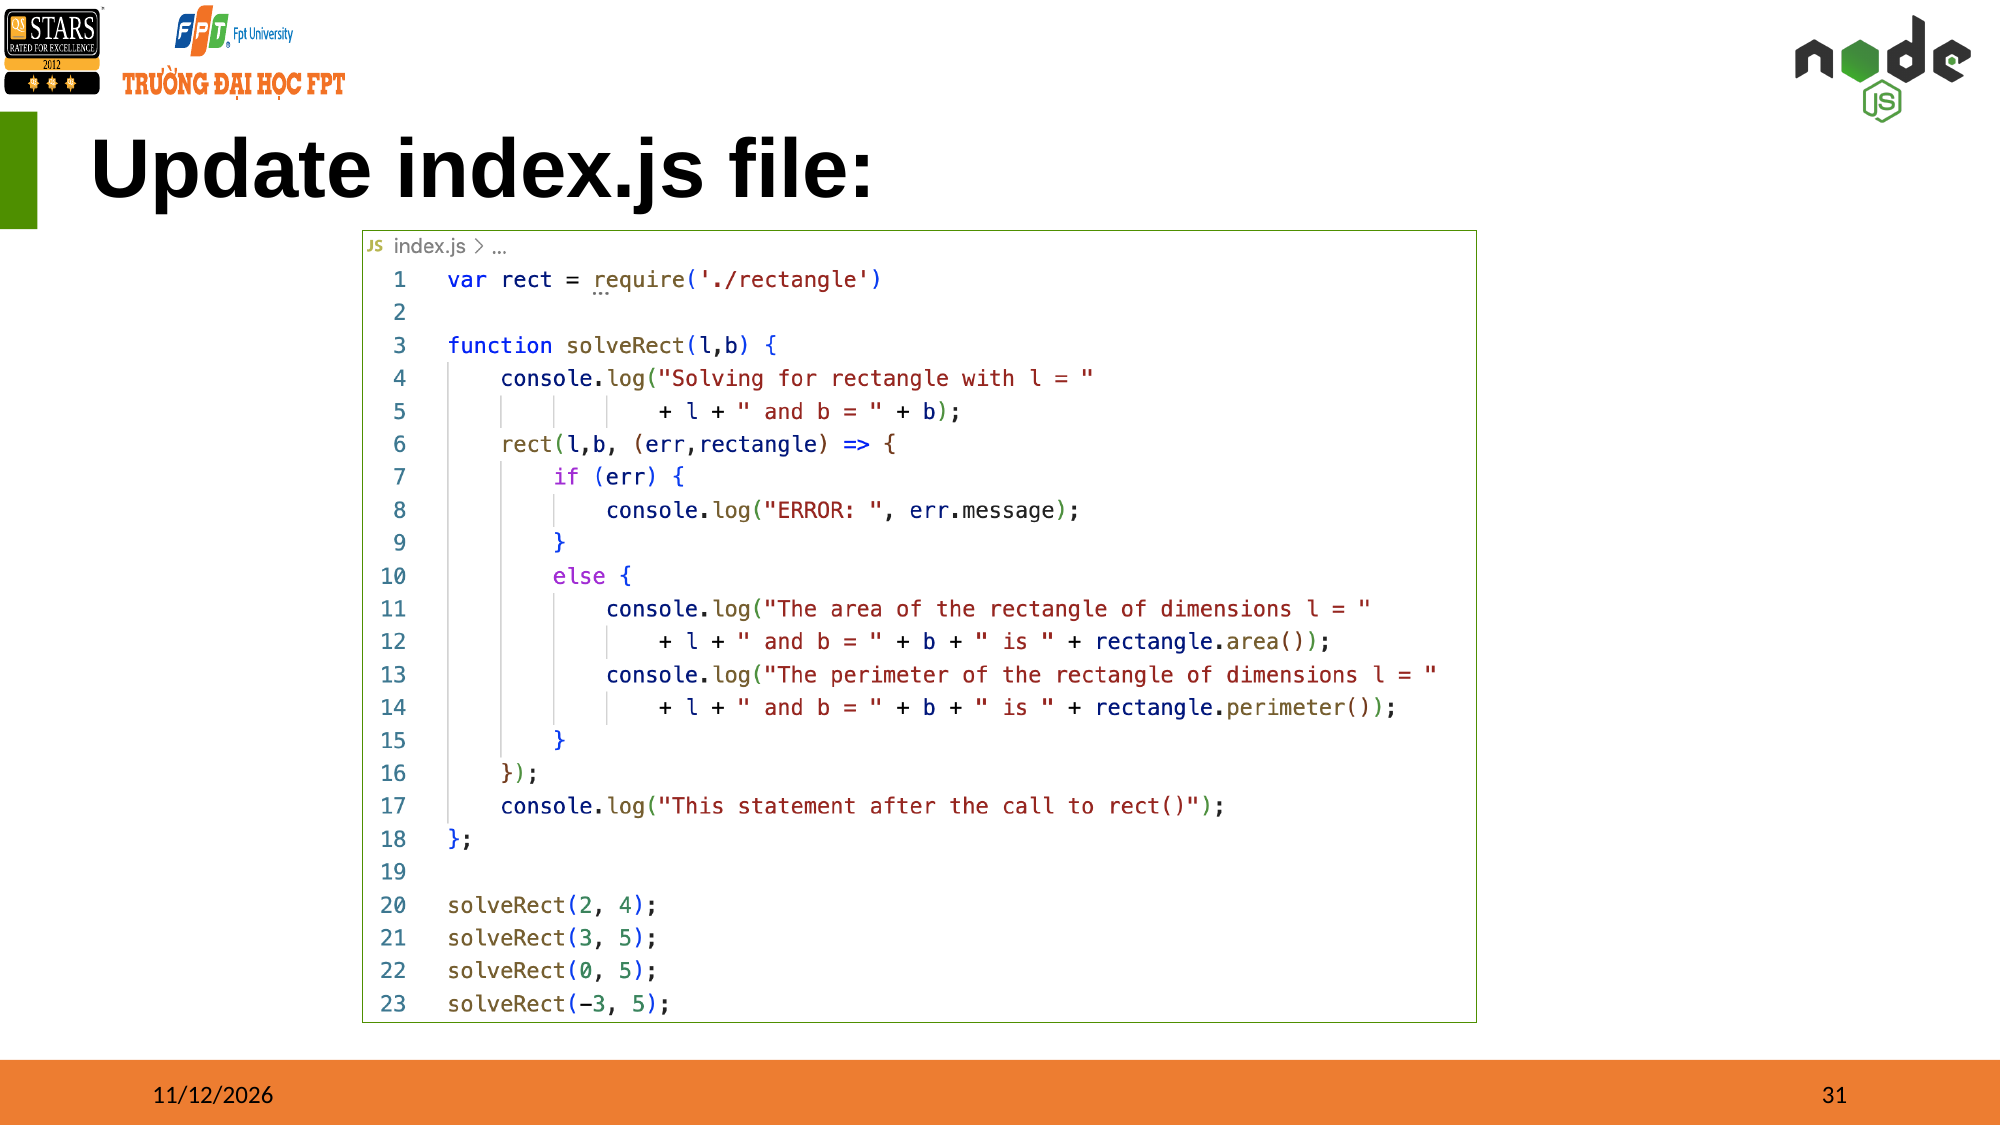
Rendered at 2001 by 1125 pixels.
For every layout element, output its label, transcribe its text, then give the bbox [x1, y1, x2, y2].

title Update index.js file: [37, 111, 1978, 230]
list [362, 230, 1477, 1023]
picture [1766, 0, 2000, 157]
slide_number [137, 1063, 588, 1124]
slide_number 31 [1412, 1063, 1863, 1124]
